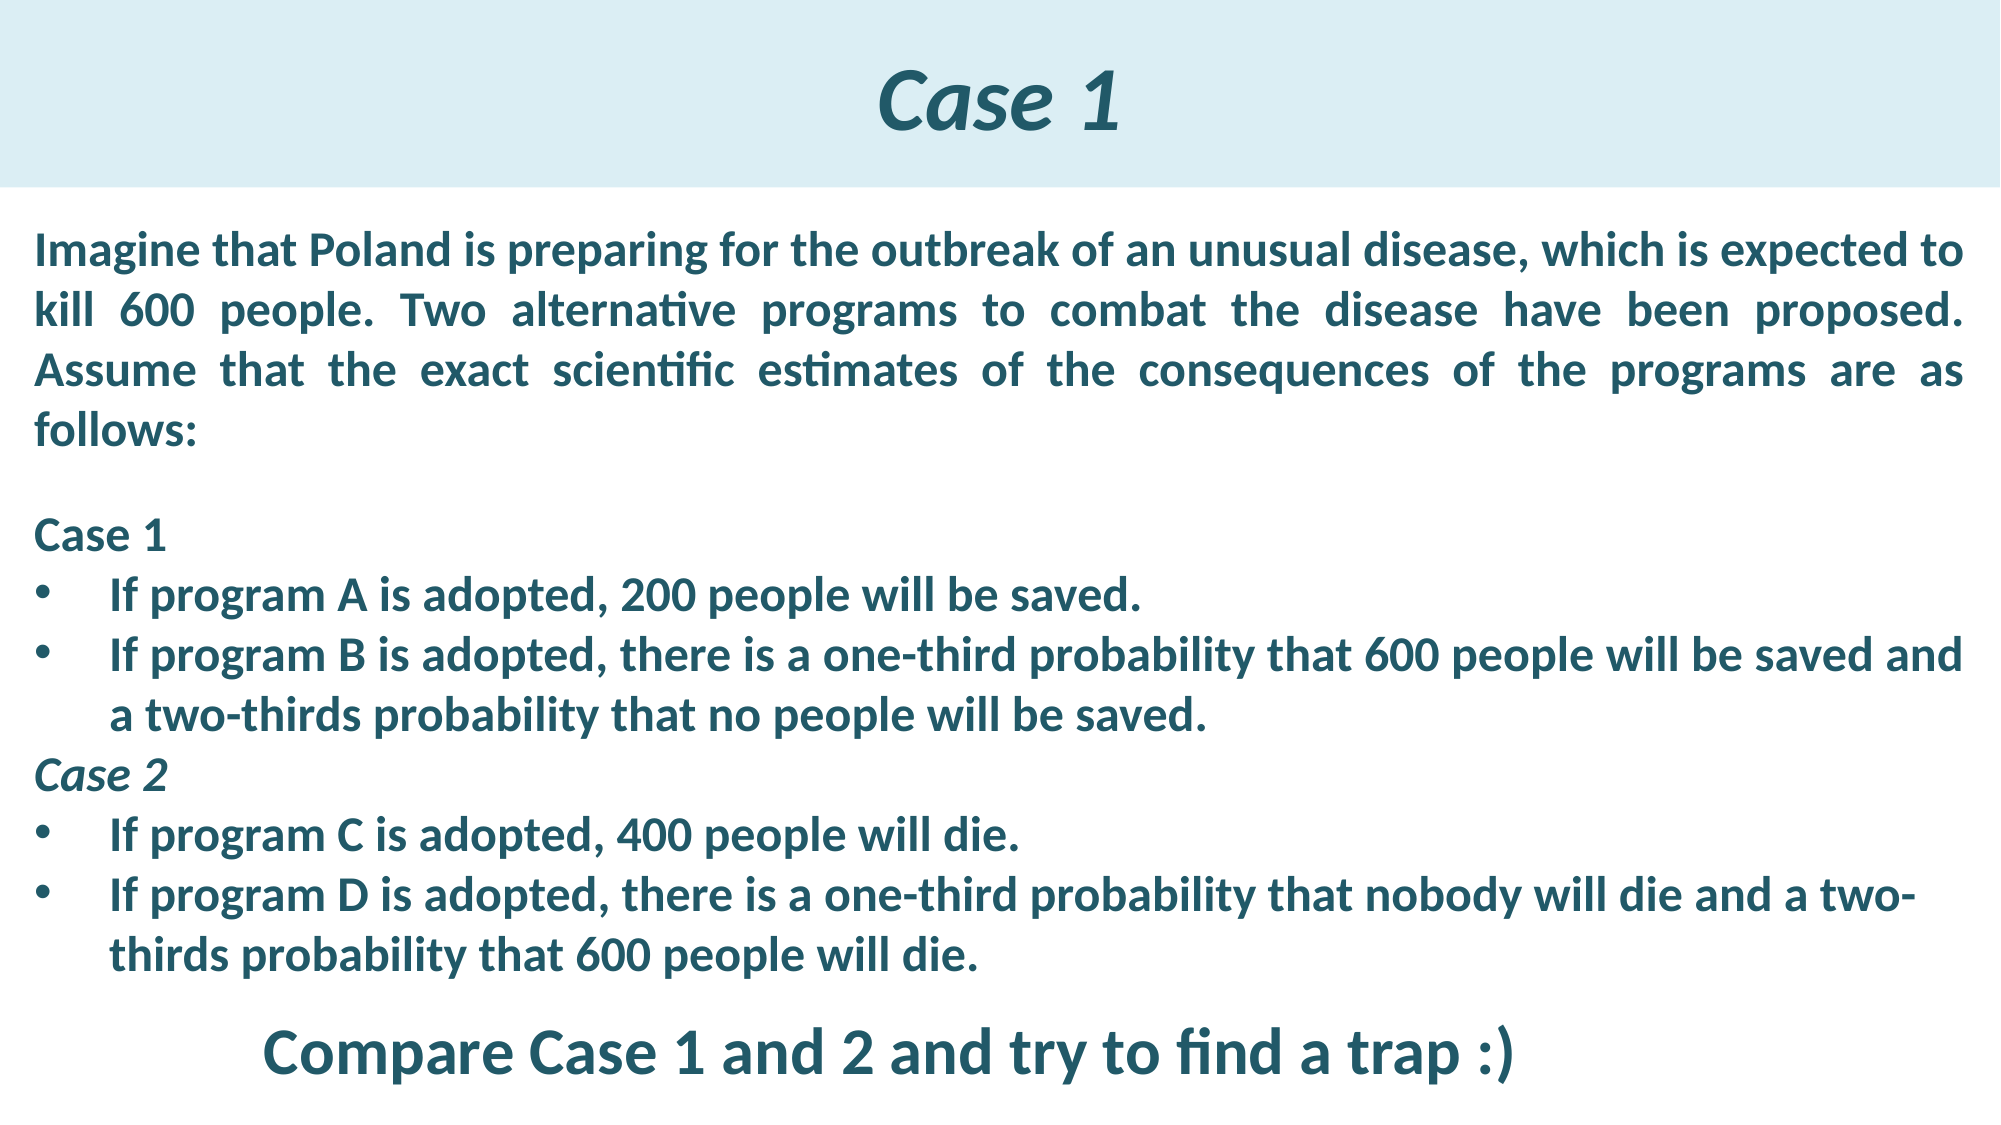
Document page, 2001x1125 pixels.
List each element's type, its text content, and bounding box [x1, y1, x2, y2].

text_box Compare Case 1 and 2 and try to find a trap :) [249, 1000, 1857, 1096]
title Case 1 [0, 0, 2000, 188]
text_box Imagine that Poland is preparing for the outbreak of an unusual disease, which is expected to kill 600 people. Two alternative programs to combat the disease have been proposed. Assume that the exact scientific estimates of the consequences of the programs are as follows: Case 1 If program A is adopted, 200 people will be saved. If program B is adopted, there is a one-third probability that 600 people will be saved and a two-thirds probability that no people will be saved. Case 2 If program C is adopted, 400 people will die. If program D is adopted, there is a one-third probability that nobody will die and a two-thirds probability that 600 people will die. [19, 208, 1981, 989]
